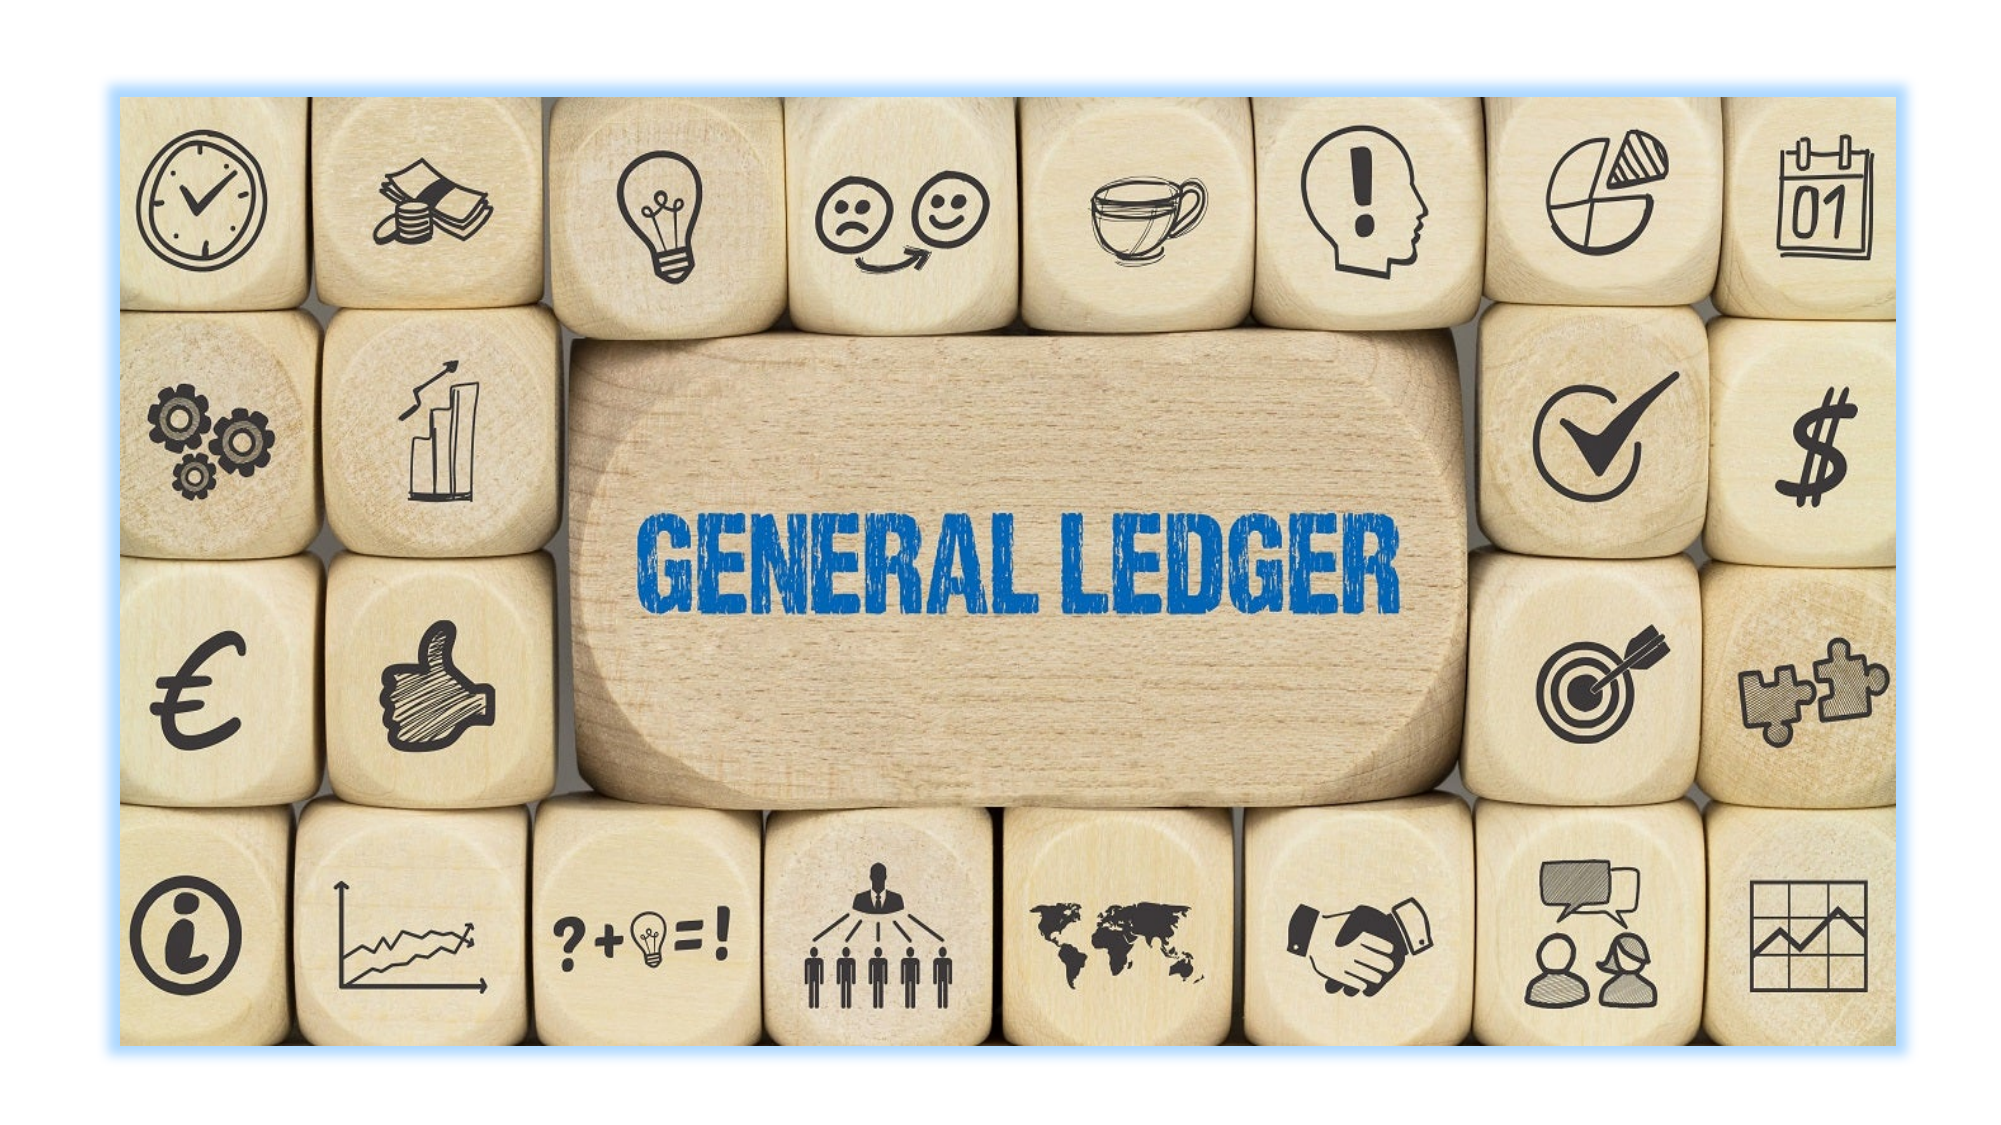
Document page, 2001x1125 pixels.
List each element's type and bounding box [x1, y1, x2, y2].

picture [120, 97, 1896, 1046]
